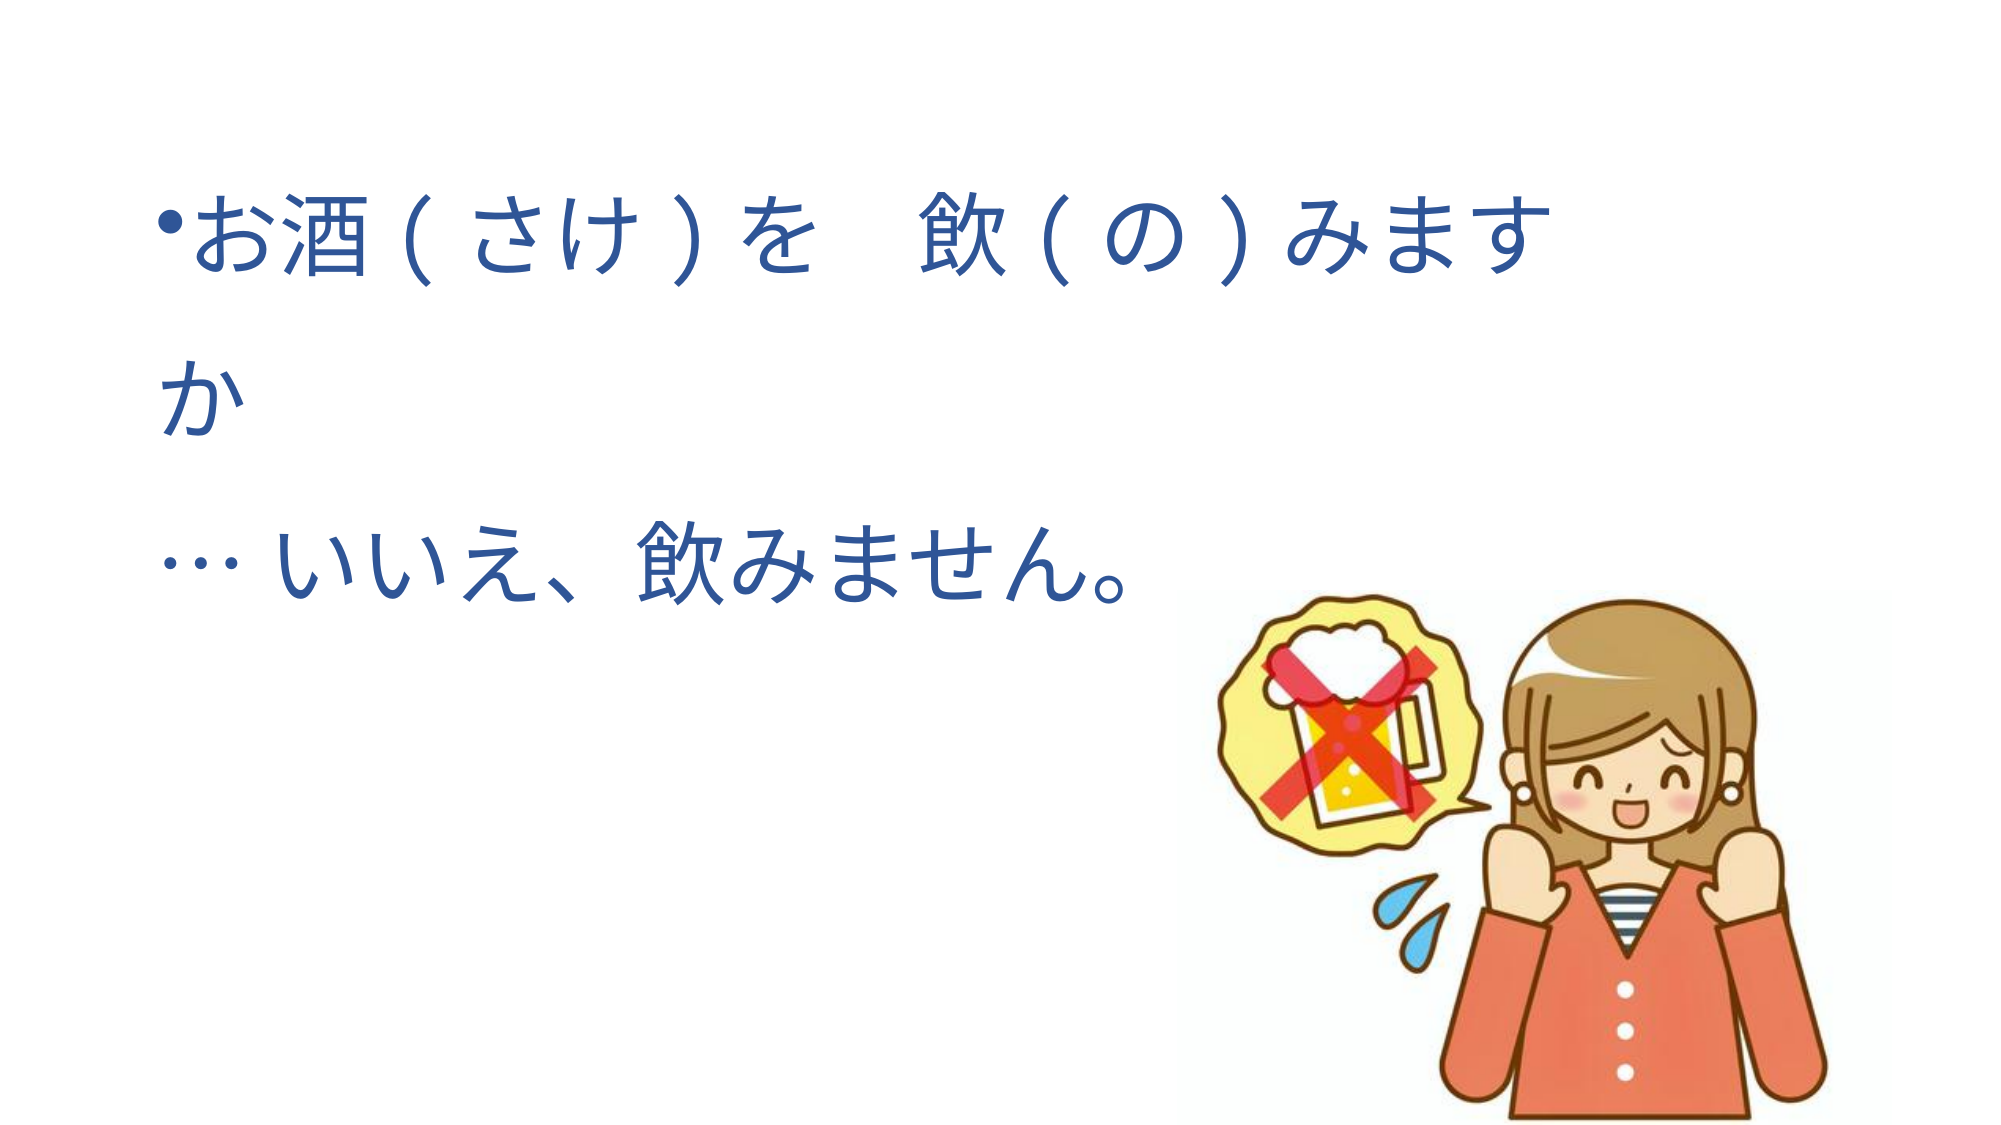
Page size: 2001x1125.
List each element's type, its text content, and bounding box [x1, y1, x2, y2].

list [1177, 590, 1892, 1125]
text_box お酒(さけ)を 飲(の)みますか …いいえ、飲みません。 [140, 115, 1655, 625]
